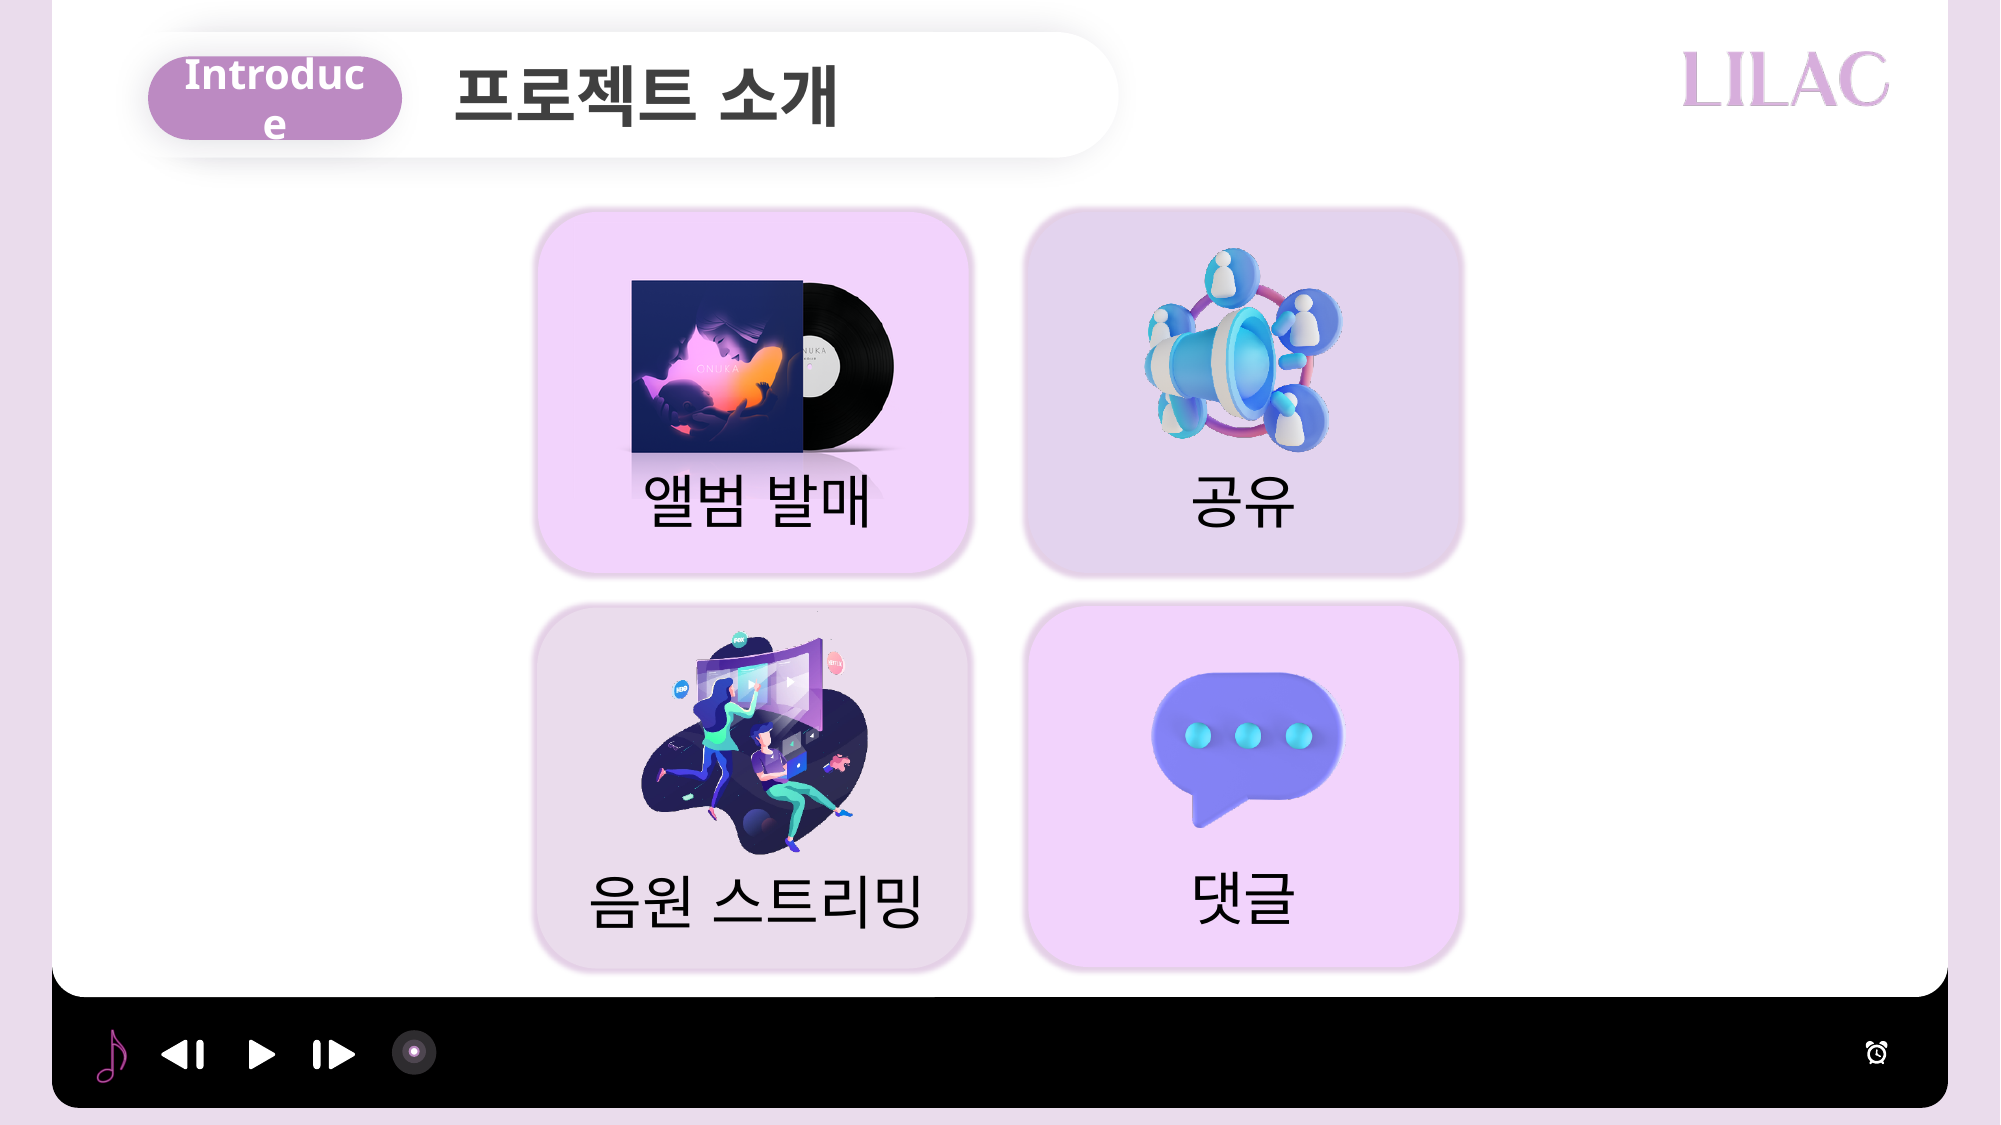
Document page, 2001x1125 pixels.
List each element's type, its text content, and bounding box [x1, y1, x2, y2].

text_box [1028, 606, 1459, 968]
text_box 프로젝트 소개 [101, 30, 1120, 159]
text_box [50, 967, 1949, 1109]
text_box [51, 0, 1949, 999]
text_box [1027, 211, 1459, 573]
picture [1681, 51, 1890, 107]
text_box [537, 605, 968, 969]
text_box Introduce [147, 55, 404, 141]
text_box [537, 211, 969, 573]
picture [91, 1027, 130, 1085]
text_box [161, 1039, 355, 1070]
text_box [1865, 1040, 1888, 1065]
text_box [391, 1030, 437, 1075]
